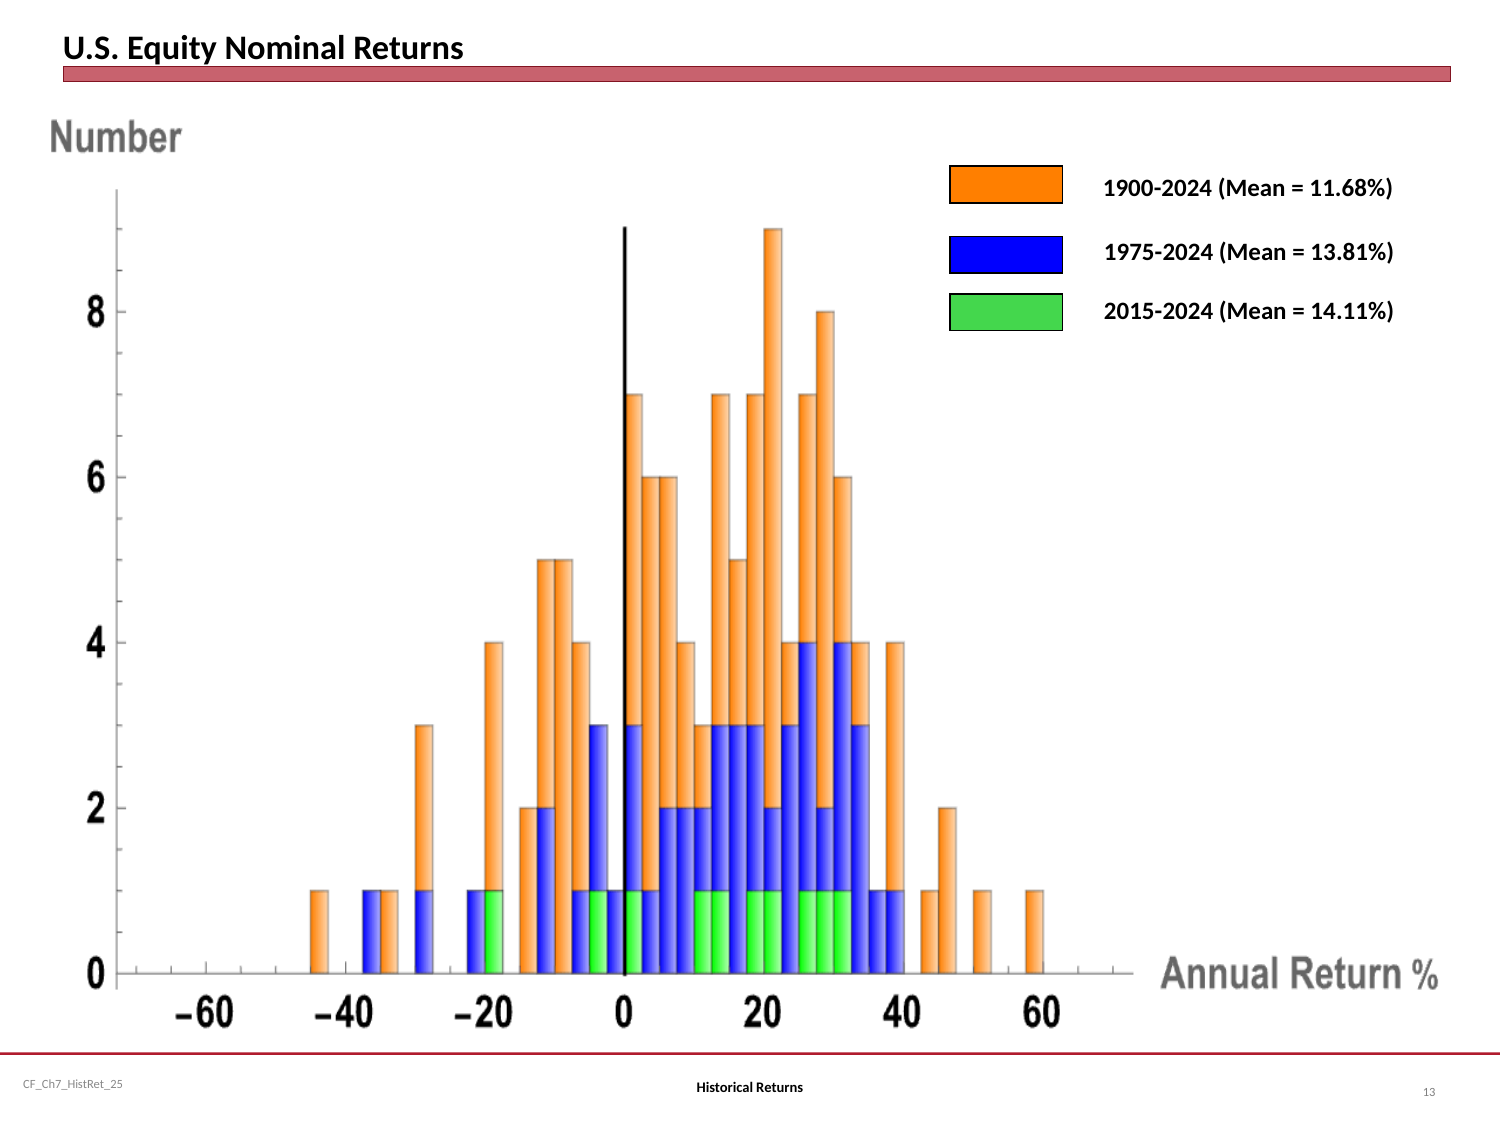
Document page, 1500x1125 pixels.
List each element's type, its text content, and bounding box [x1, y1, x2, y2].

footer Historical Returns [512, 1056, 988, 1117]
slide_number 13 [1375, 1061, 1451, 1122]
title U.S. Equity Nominal Returns [62, 6, 1451, 67]
picture [49, 112, 1451, 1042]
